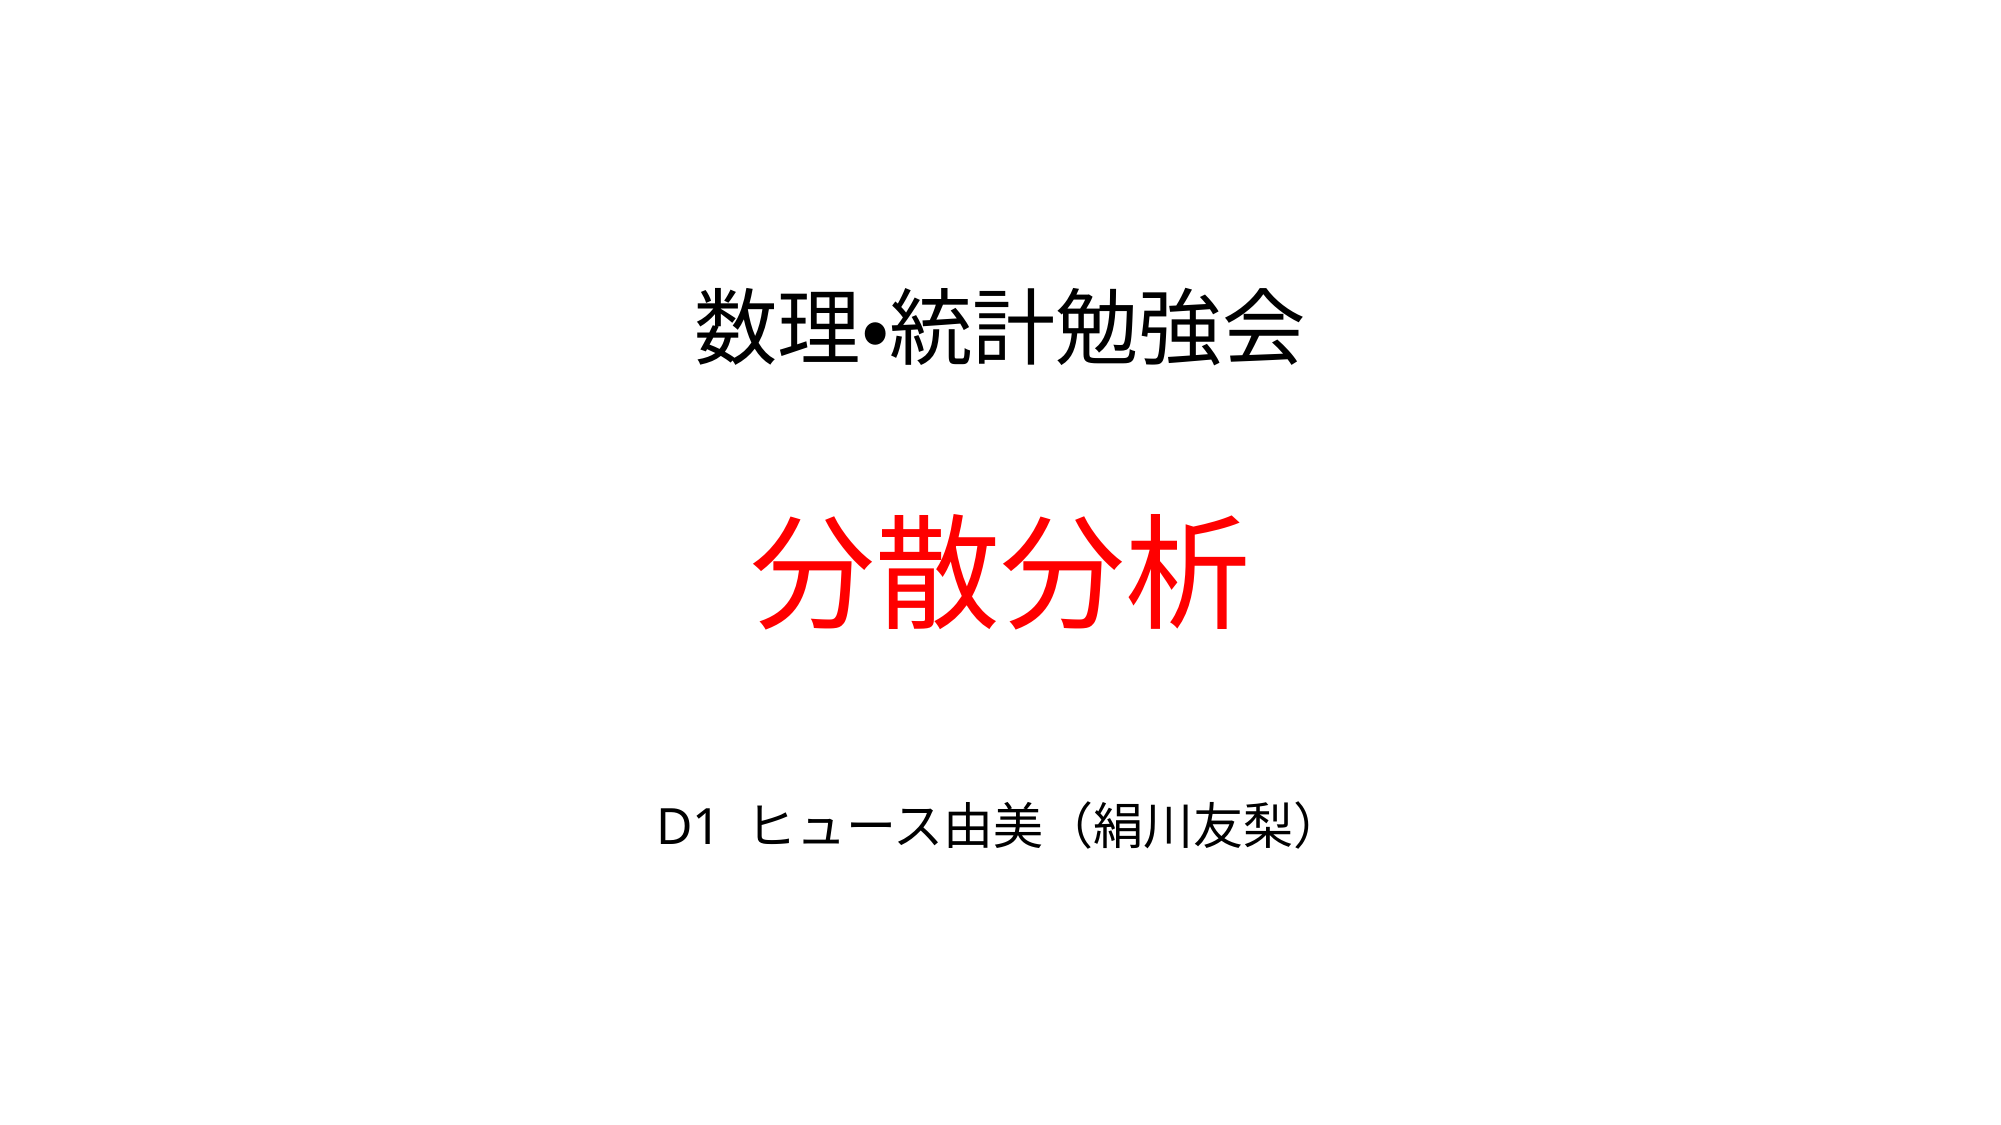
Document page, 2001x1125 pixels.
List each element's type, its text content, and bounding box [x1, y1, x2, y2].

subtitle D1 ヒュース由美（絹川友梨） [249, 718, 1750, 991]
title 数理・統計勉強会 分散分析 [249, 262, 1750, 654]
